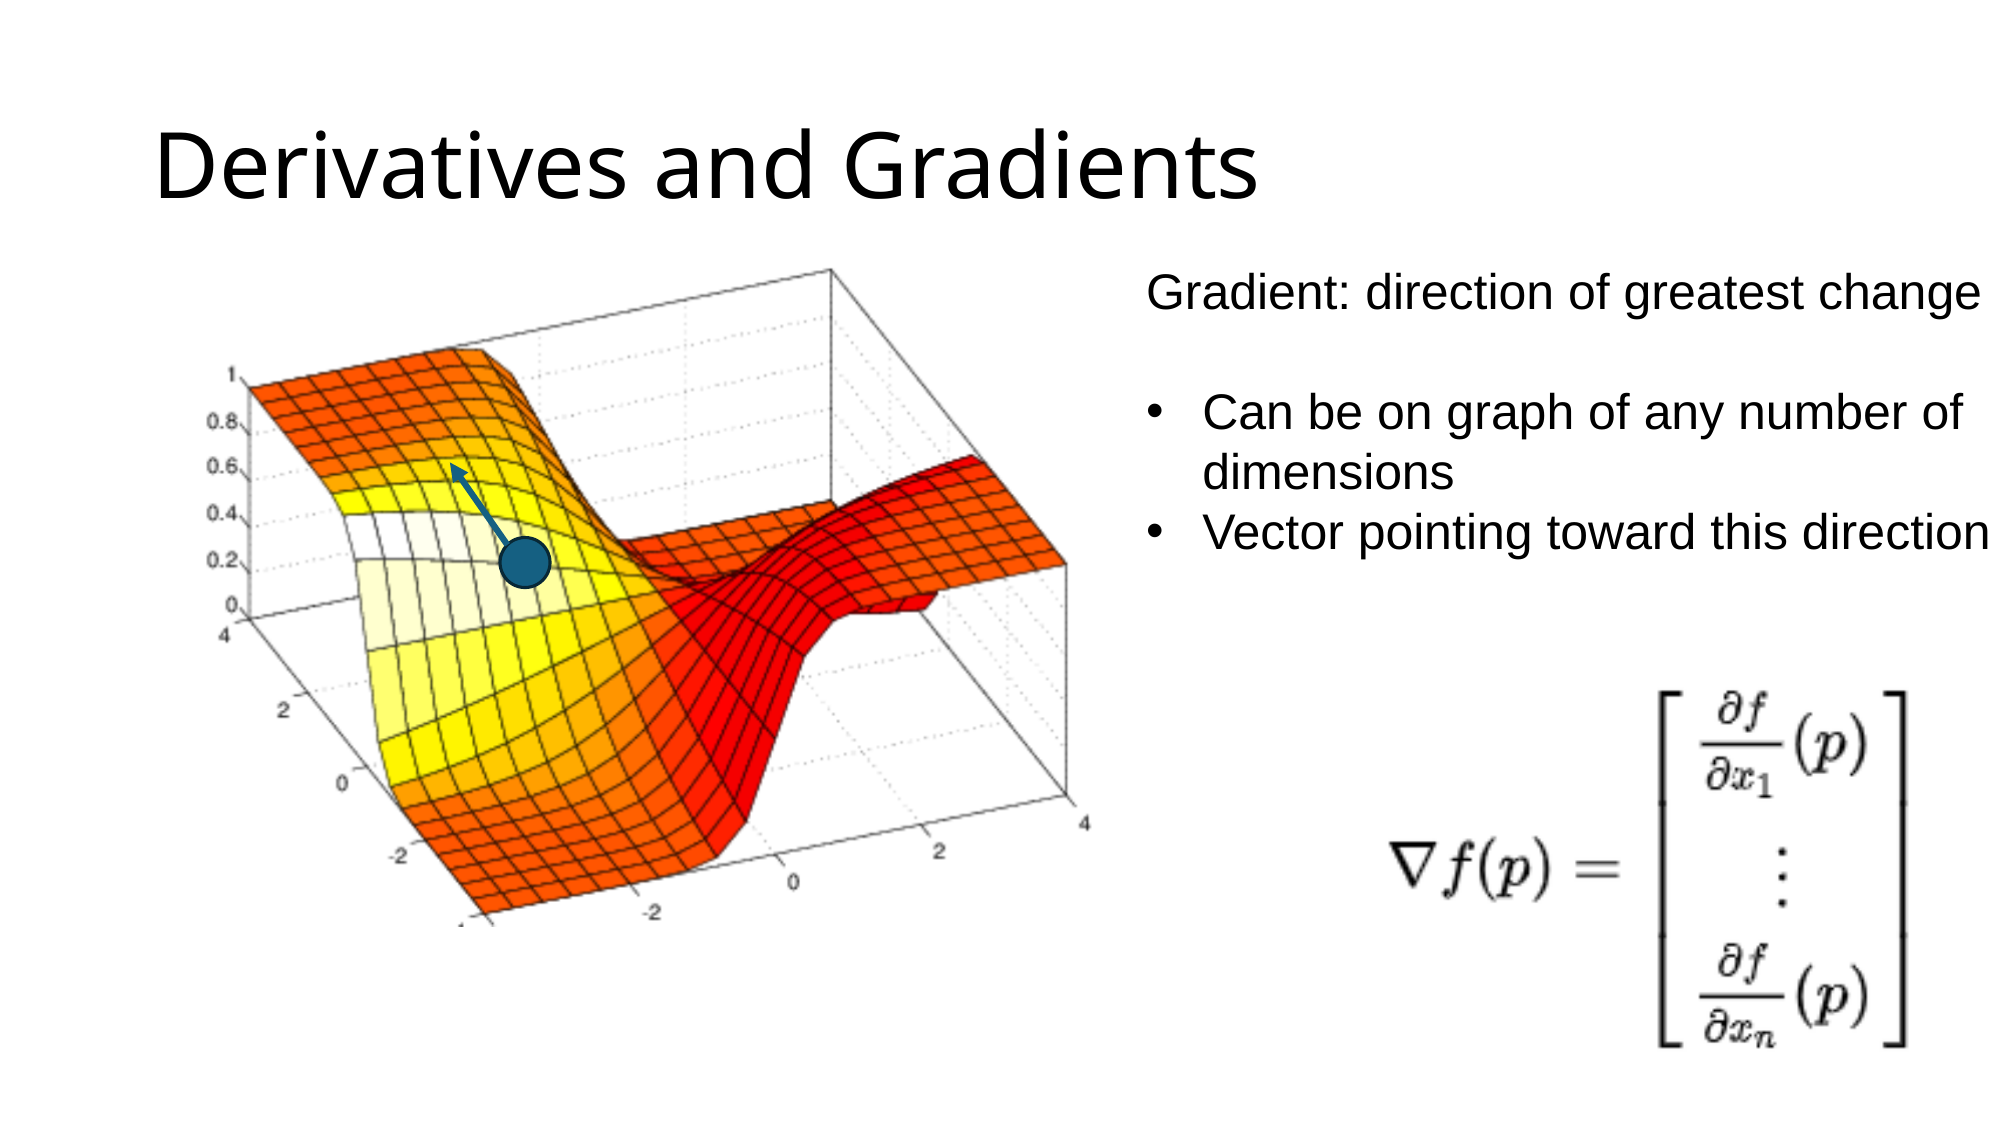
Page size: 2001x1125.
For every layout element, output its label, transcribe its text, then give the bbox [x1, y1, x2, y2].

picture [137, 235, 1140, 940]
picture [1326, 645, 1928, 1098]
title Derivatives and Gradients [137, 59, 1863, 252]
text_box Gradient: direction of greatest change Can be on graph of any number of dimensions Vector pointing toward this direction [1144, 252, 2000, 568]
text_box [449, 462, 508, 545]
